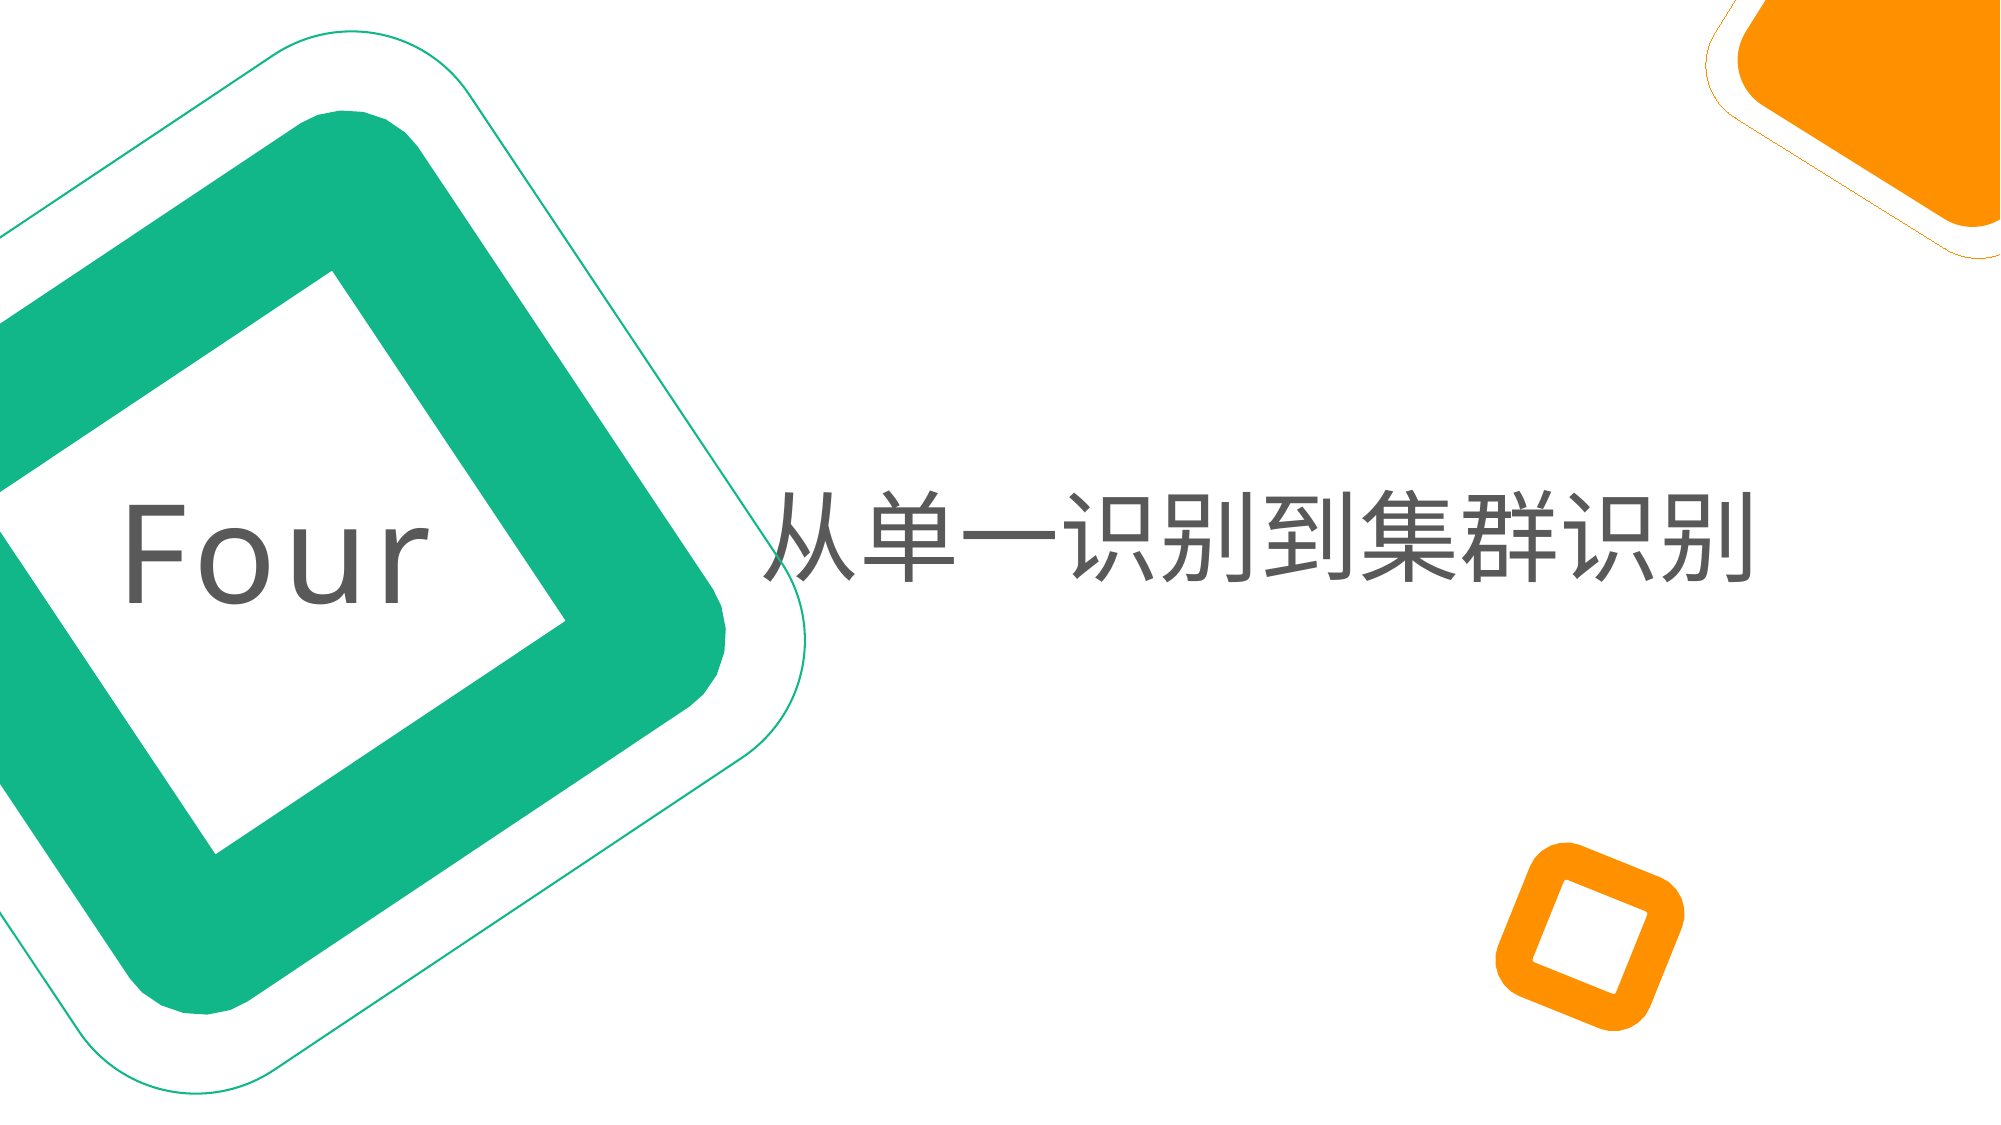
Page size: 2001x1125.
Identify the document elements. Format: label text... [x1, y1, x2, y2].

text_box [0, 140, 696, 985]
text_box [1705, 0, 2000, 259]
text_box [1513, 860, 1667, 1014]
text_box 从单一识别到集群识别 [744, 466, 1775, 602]
